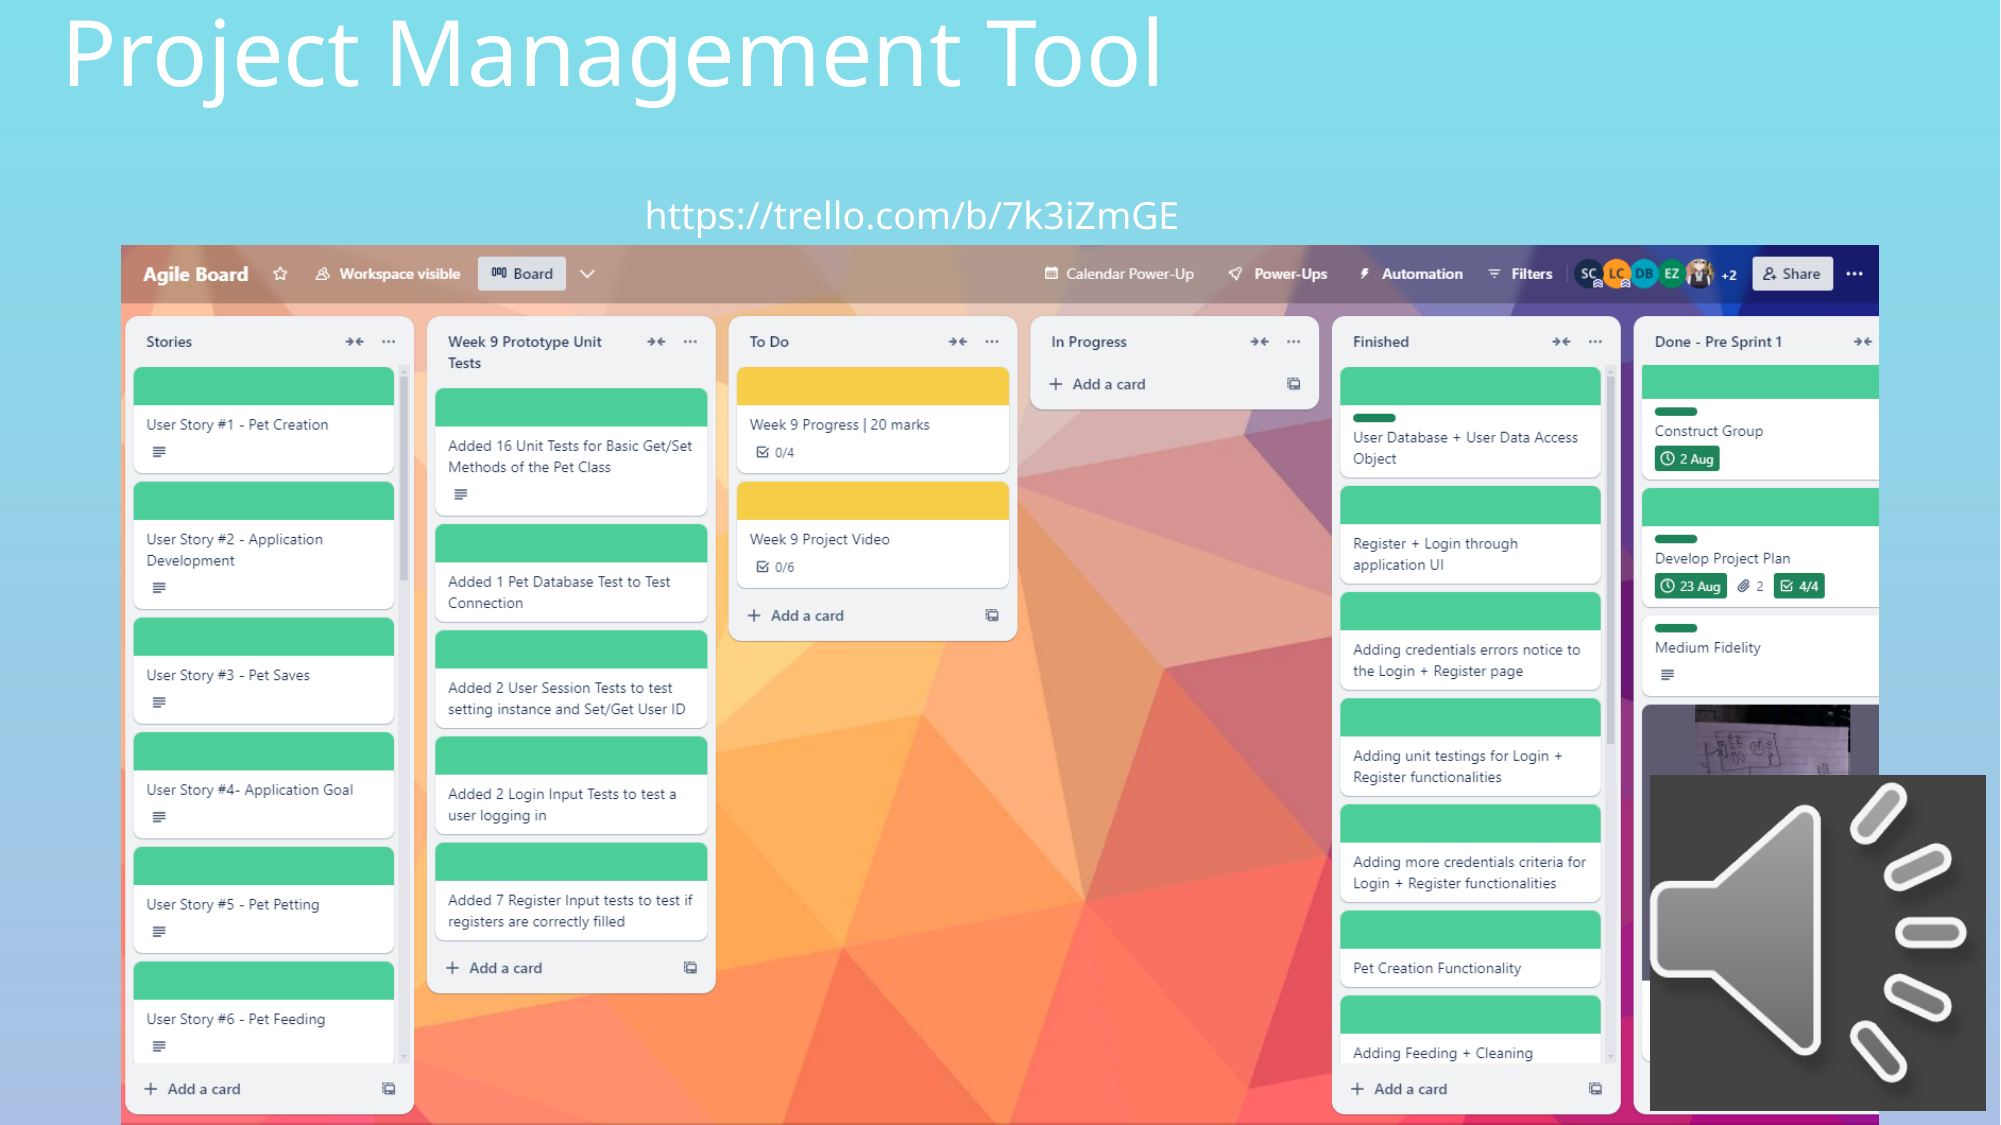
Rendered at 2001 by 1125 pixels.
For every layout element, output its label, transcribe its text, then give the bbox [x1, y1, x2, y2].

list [121, 245, 1879, 1125]
picture [1648, 773, 1987, 1112]
text_box https://trello.com/b/7k3iZmGE [629, 184, 2000, 245]
title Project Management Tool [46, 0, 1547, 146]
